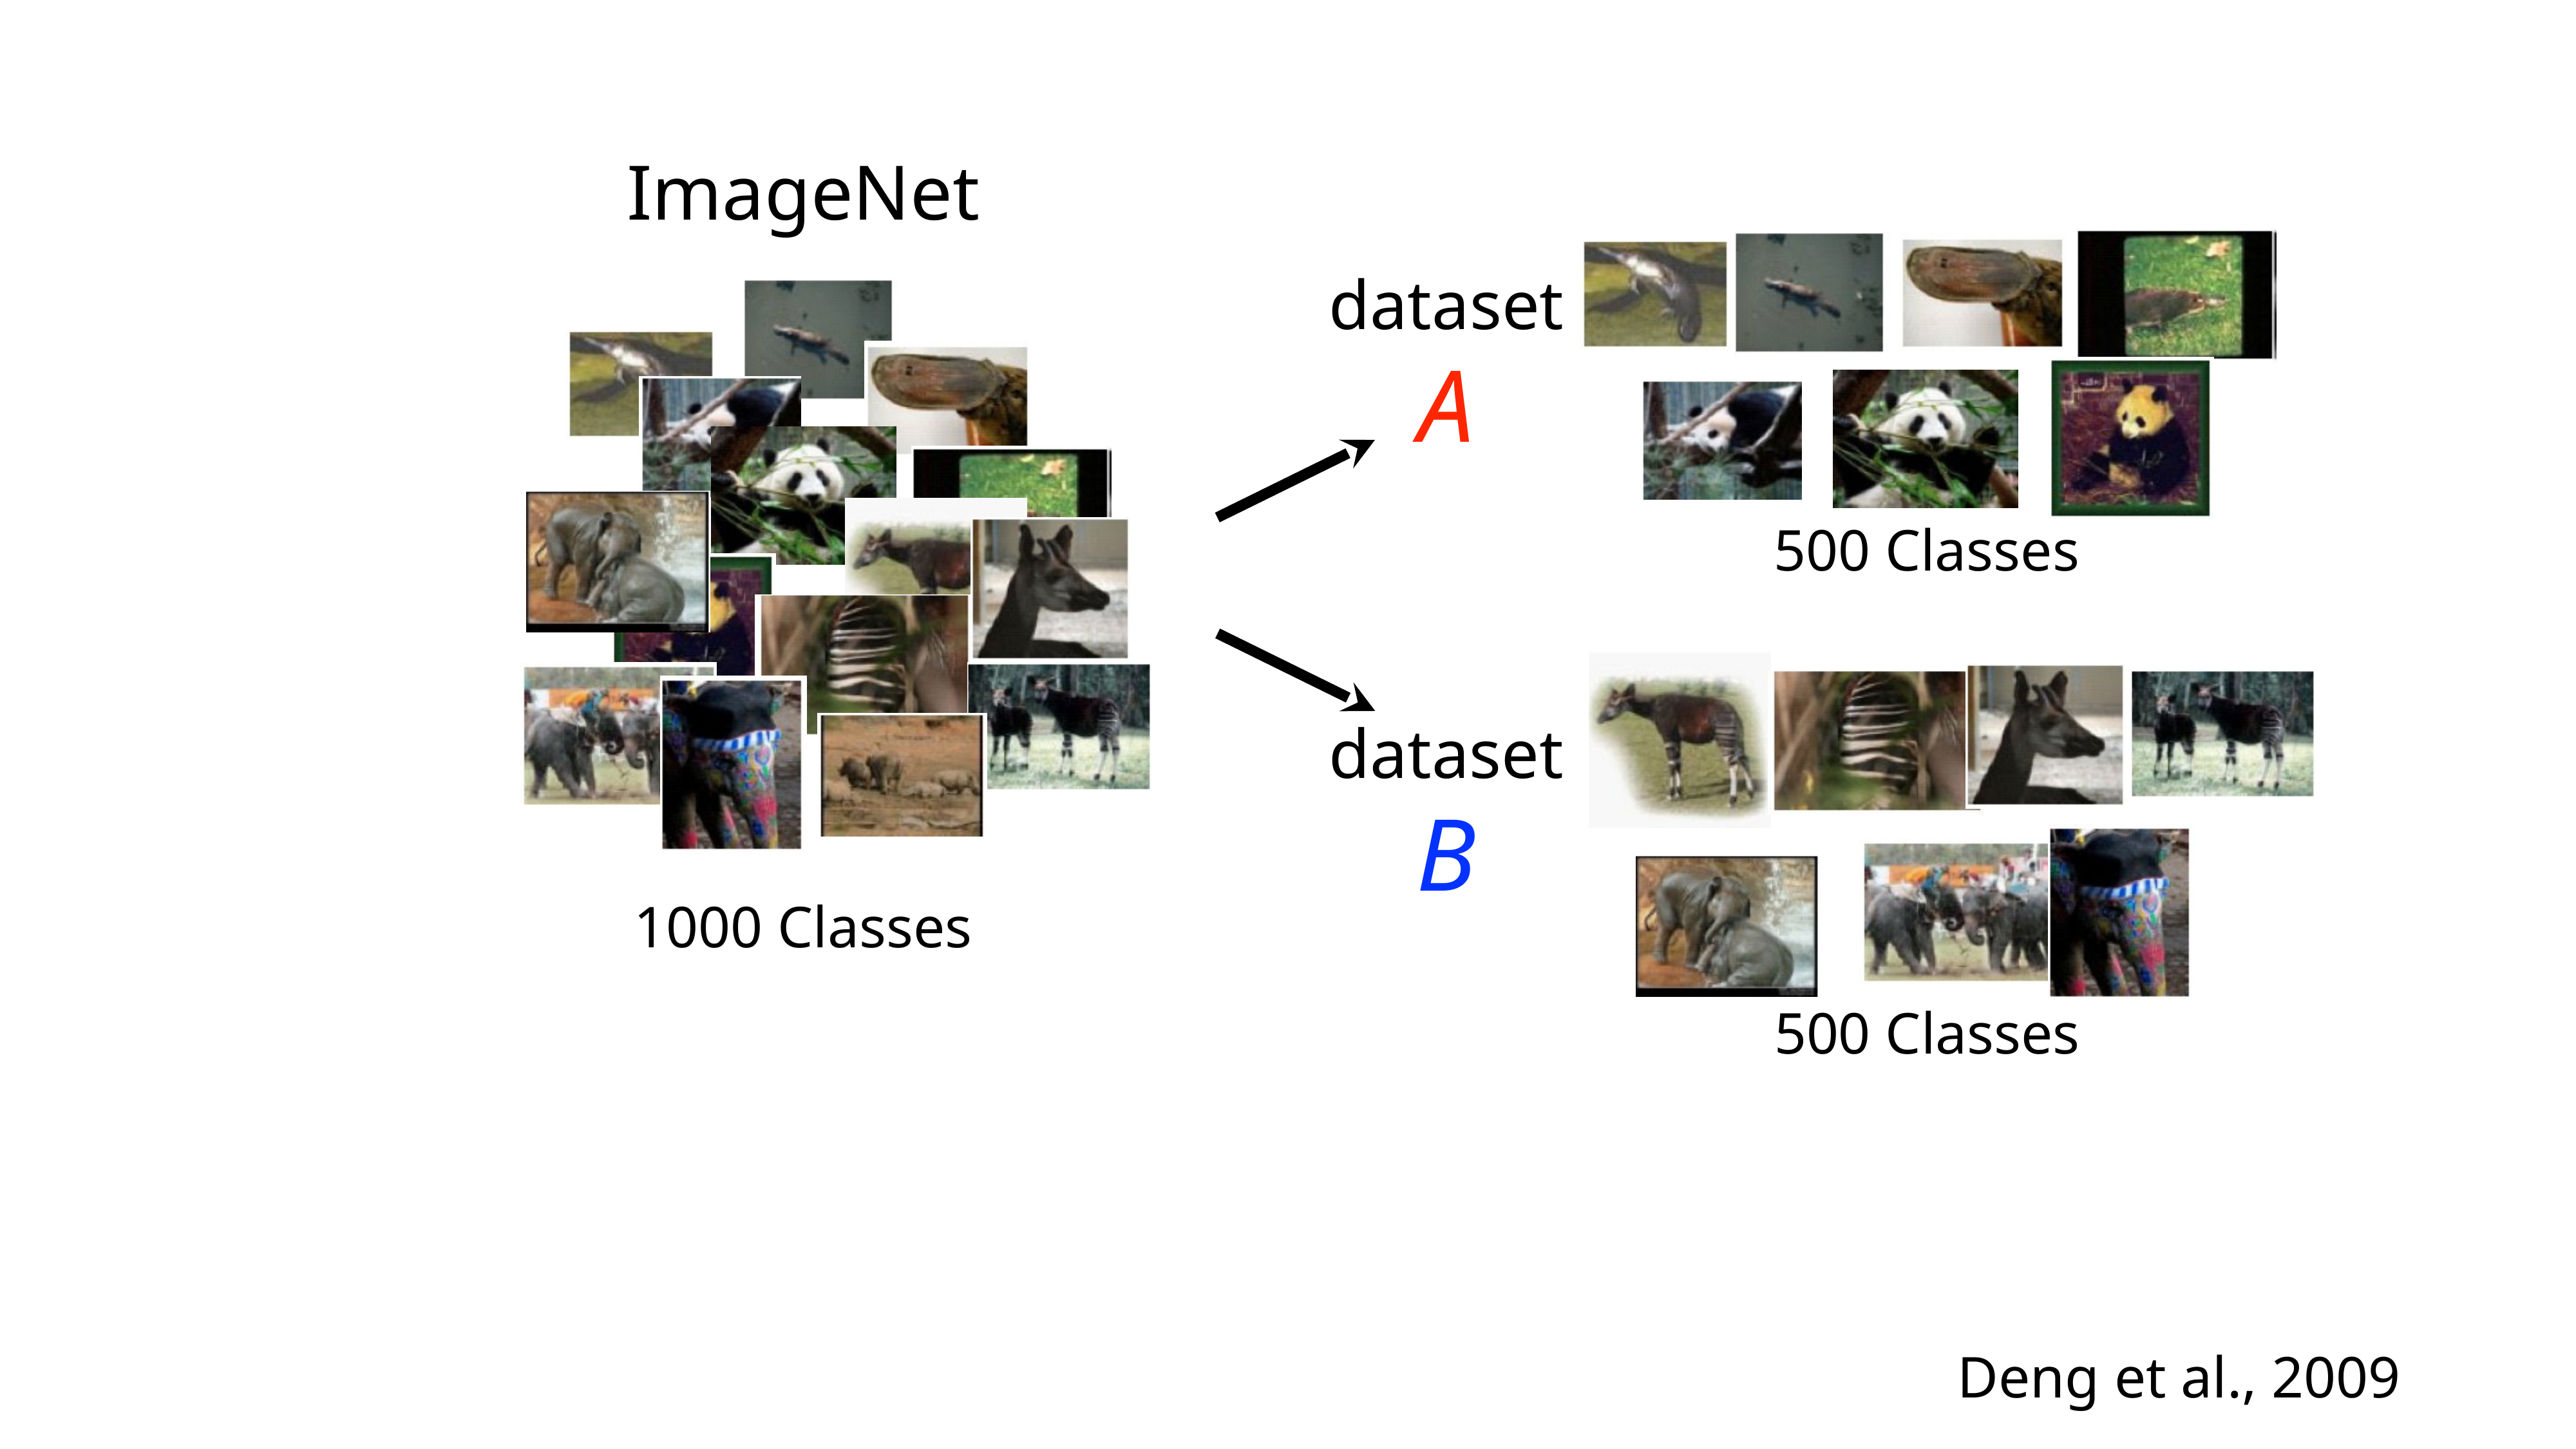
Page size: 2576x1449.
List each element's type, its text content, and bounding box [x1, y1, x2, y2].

text_box 1000 Classes [629, 886, 978, 965]
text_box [1217, 227, 2315, 1070]
text_box Deng et al., 2009 [1952, 1336, 2407, 1415]
text_box ImageNet [621, 139, 986, 241]
picture [519, 278, 1151, 852]
